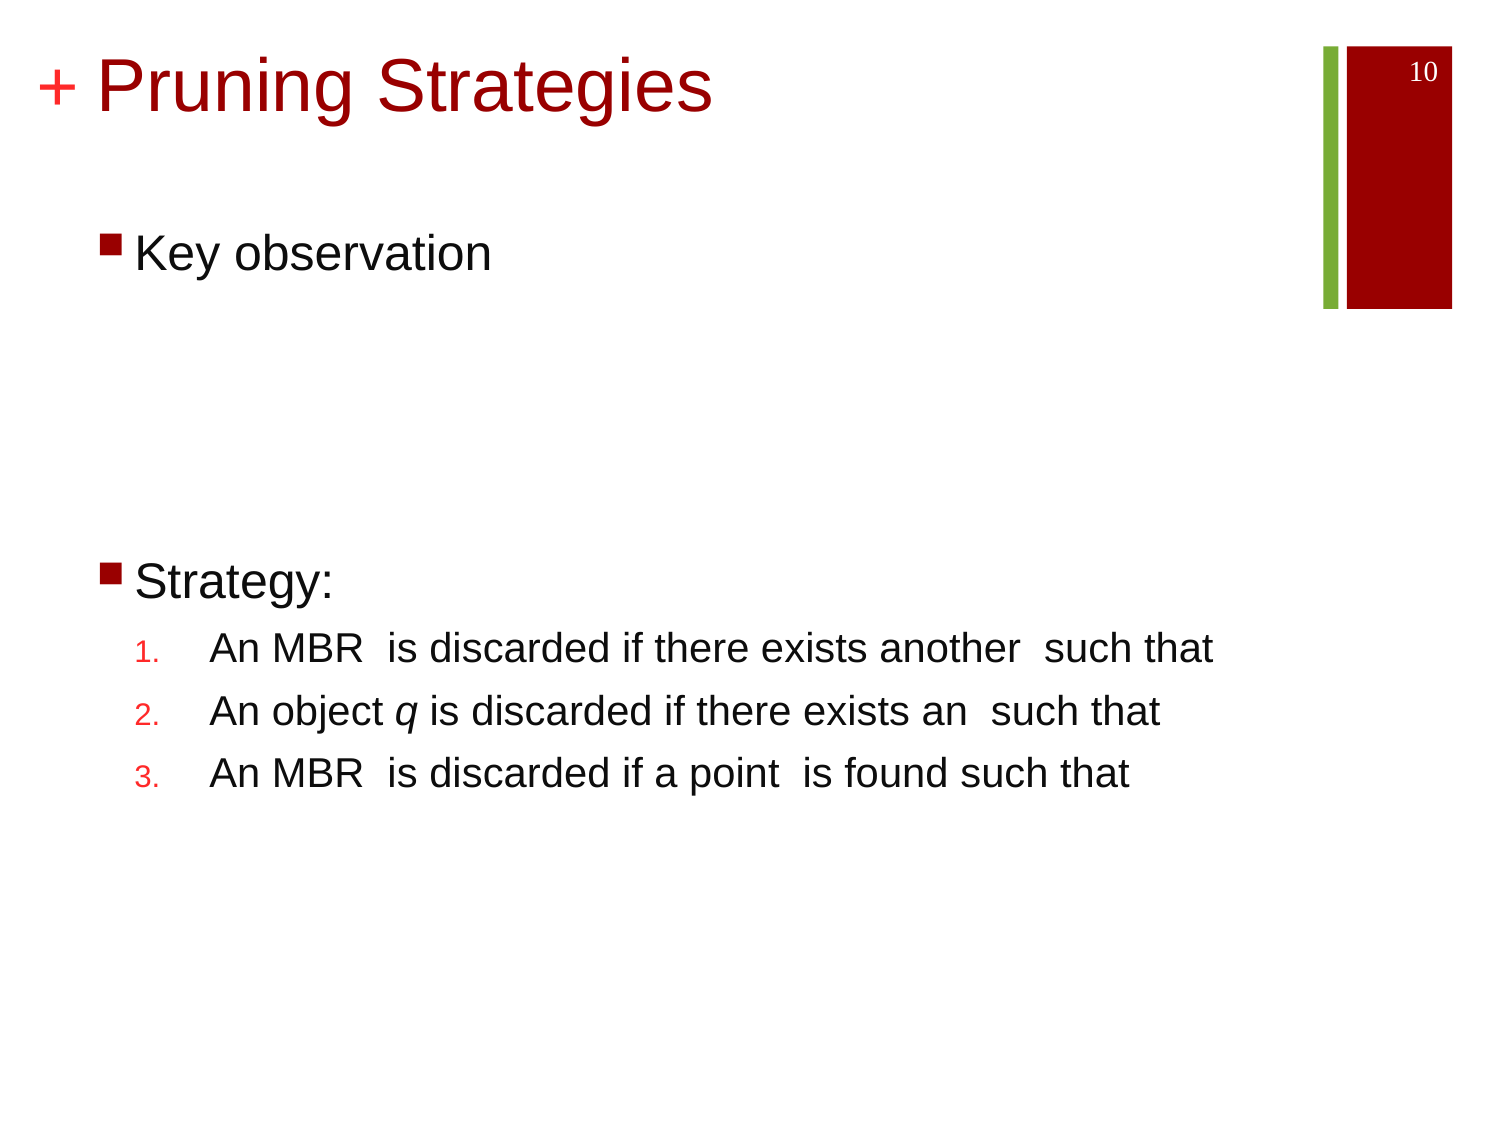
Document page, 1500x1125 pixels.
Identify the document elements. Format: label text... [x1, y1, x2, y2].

slide_number 10 [1362, 39, 1454, 100]
title Pruning Strategies [81, 29, 1322, 213]
